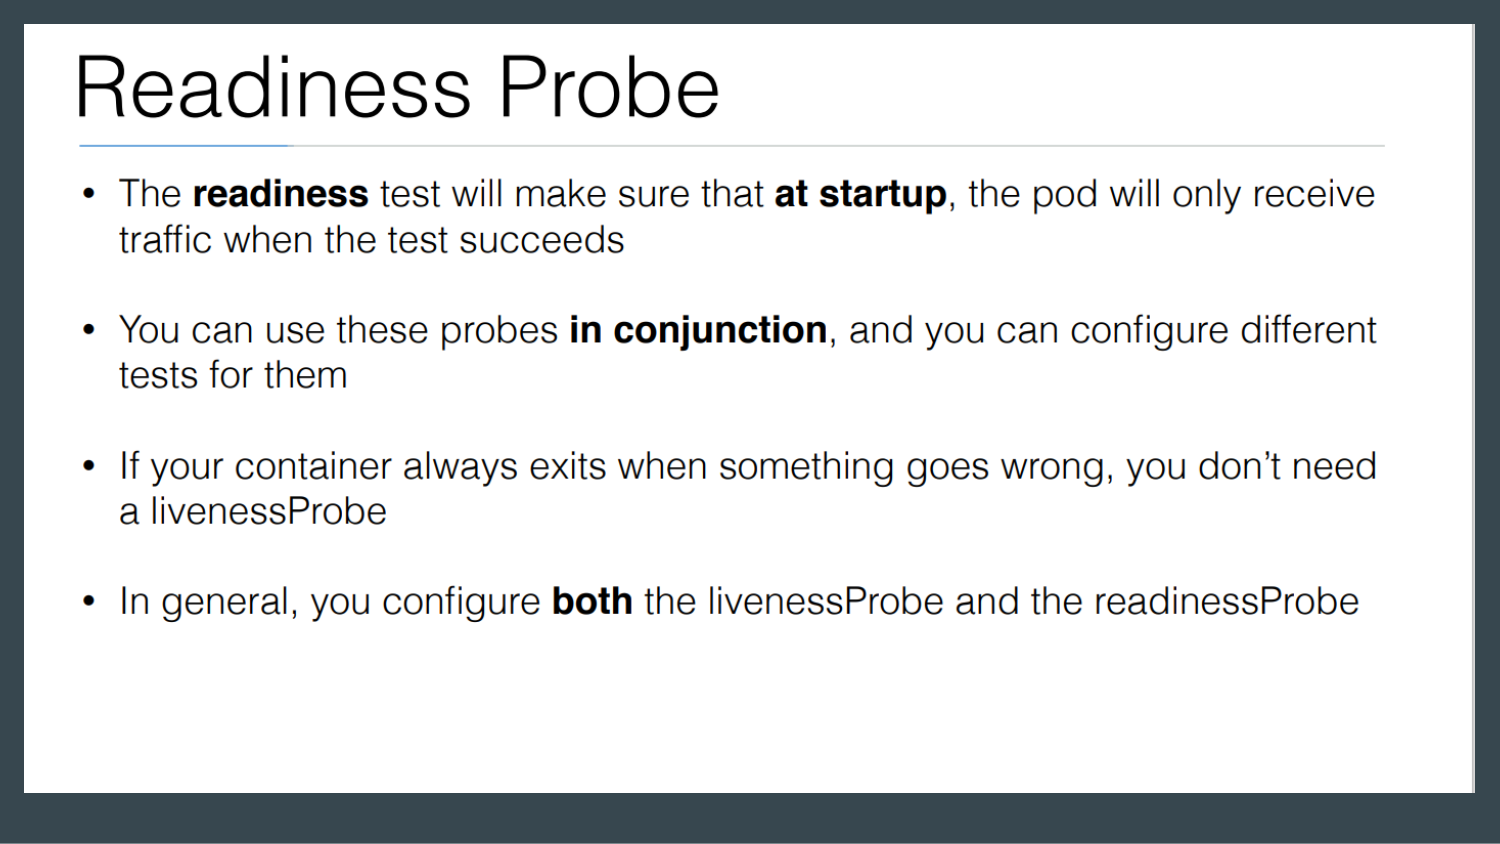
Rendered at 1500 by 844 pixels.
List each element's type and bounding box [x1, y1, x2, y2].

picture [24, 24, 1476, 793]
